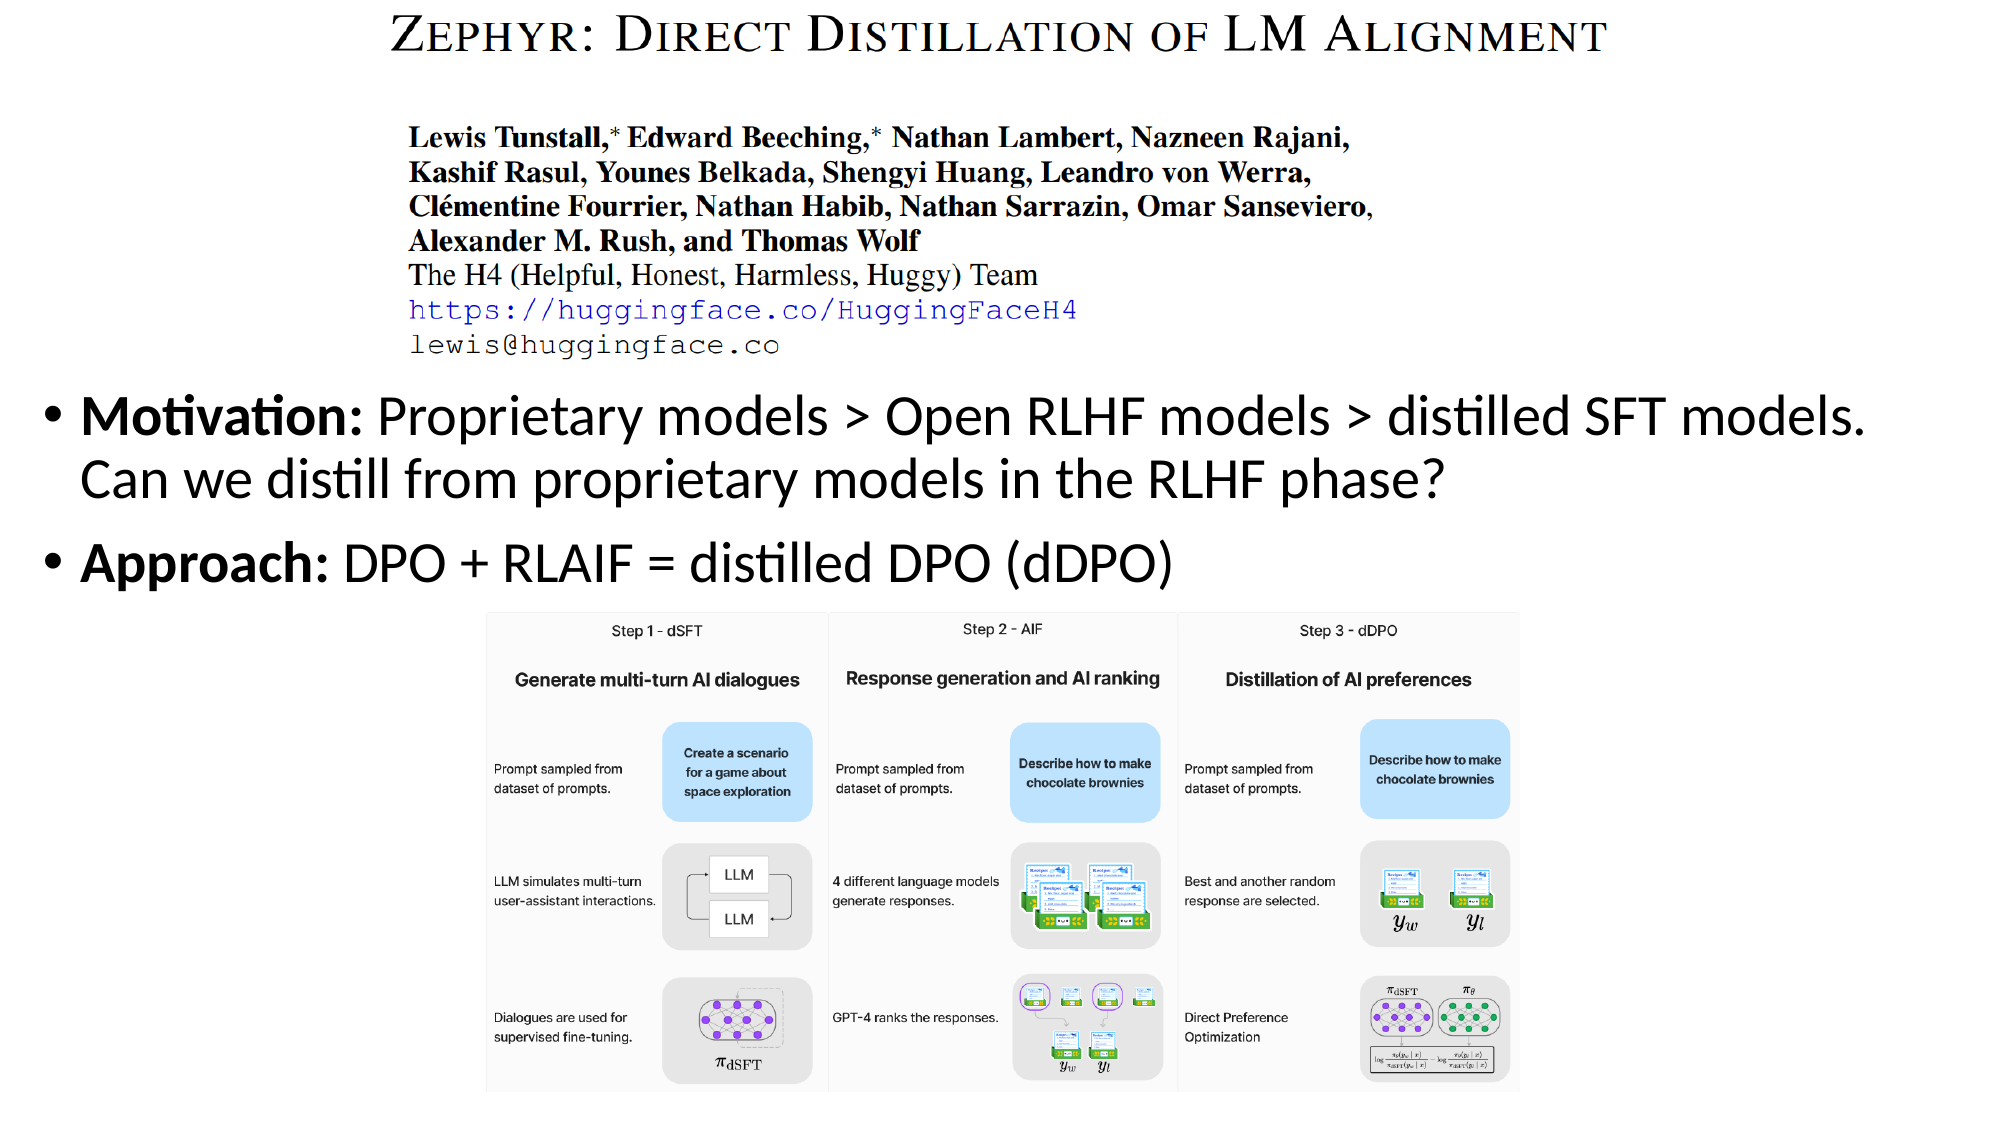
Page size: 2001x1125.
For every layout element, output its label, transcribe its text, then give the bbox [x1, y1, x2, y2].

picture [374, 0, 1626, 361]
picture [478, 596, 1522, 1092]
list Motivation: Proprietary models > Open RLHF models > distilled SFT models. Can we distill from proprietary models in the RLHF phase? Approach: DPO + RLAIF = distilled DPO (dDPO) [27, 378, 1912, 1014]
